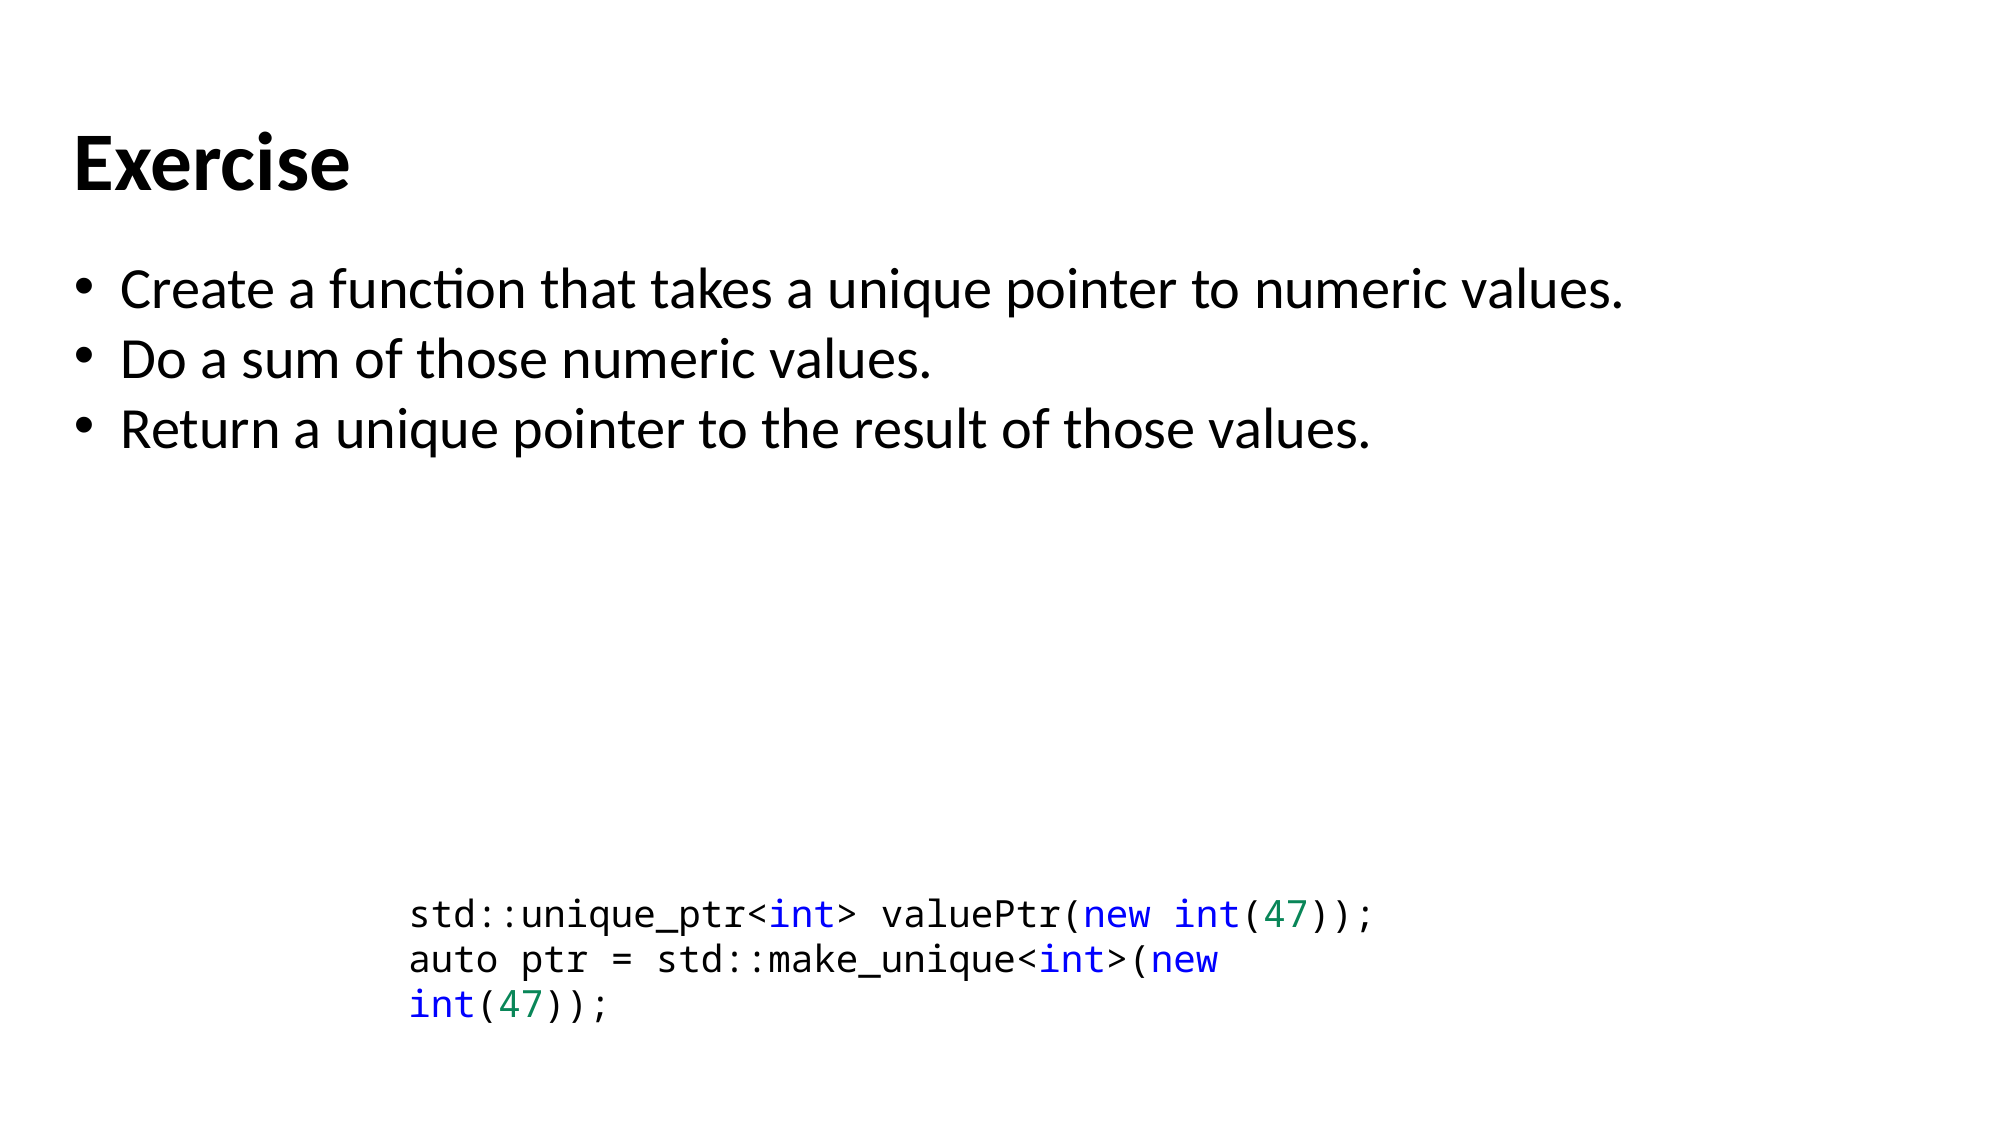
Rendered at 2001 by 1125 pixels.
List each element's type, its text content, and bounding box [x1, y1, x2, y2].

text_box std::unique_ptr<int> valuePtr(new int(47)); auto ptr = std::make_unique<int>(new int(47)); [393, 882, 1397, 1033]
text_box Create a function that takes a unique pointer to numeric values. Do a sum of those numeric values. Return a unique pointer to the result of those values. [0, 242, 2000, 608]
text_box Exercise [0, 0, 2000, 215]
